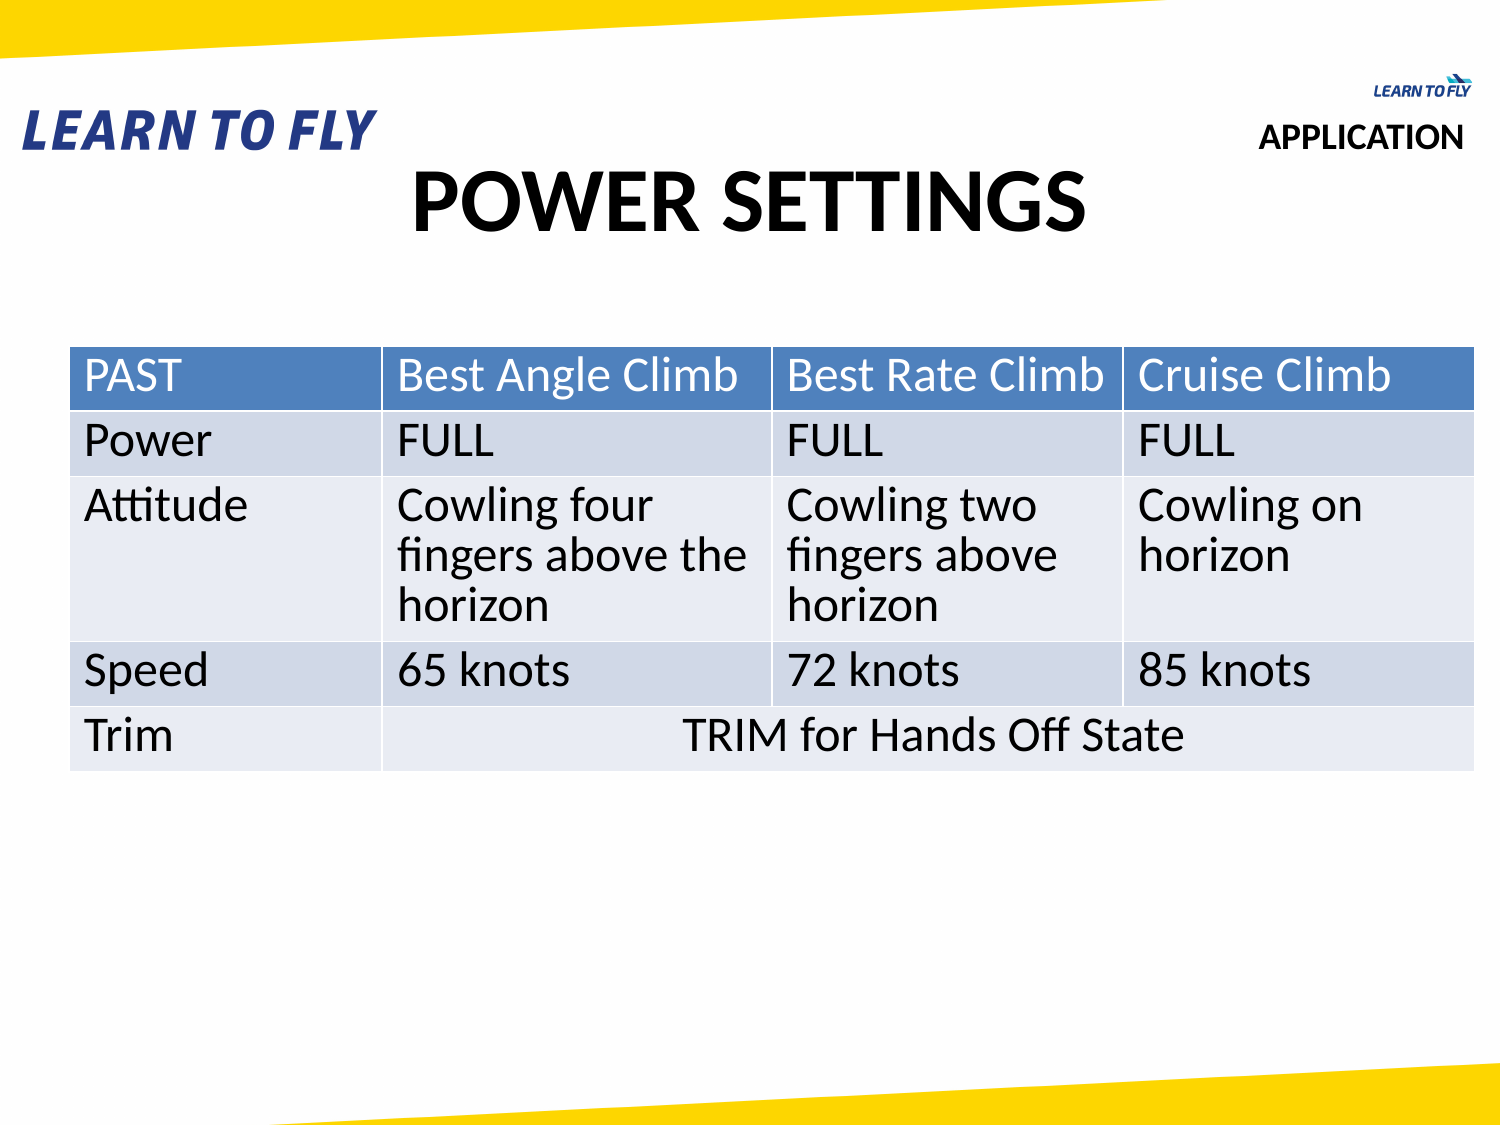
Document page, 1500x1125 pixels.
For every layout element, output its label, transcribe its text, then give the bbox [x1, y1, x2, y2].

table_cell Power [70, 412, 381, 476]
table_header Best Angle Climb [383, 347, 771, 410]
table_cell FULL [773, 412, 1122, 476]
picture [0, 0, 1500, 1125]
table_header Best Rate Climb [773, 347, 1122, 410]
text_box APPLICATION [1190, 104, 1500, 165]
table_cell 72 knots [773, 642, 1122, 706]
table_cell 85 knots [1124, 642, 1474, 706]
table_cell Cowling four fingers above the horizon [383, 477, 771, 641]
table_cell FULL [1124, 412, 1474, 476]
table_header PAST [70, 347, 381, 410]
table_cell 65 knots [383, 642, 771, 706]
table_cell Cowling on horizon [1124, 477, 1474, 641]
table_cell Attitude [70, 477, 381, 641]
table_cell Trim [70, 707, 381, 771]
table_cell Speed [70, 642, 381, 706]
text_box POWER SETTINGS [336, 132, 1163, 258]
table_cell TRIM for Hands Off State [383, 707, 1474, 771]
table_cell Cowling two fingers above horizon [773, 477, 1122, 641]
table_header Cruise Climb [1124, 347, 1474, 410]
table_cell FULL [383, 412, 771, 476]
